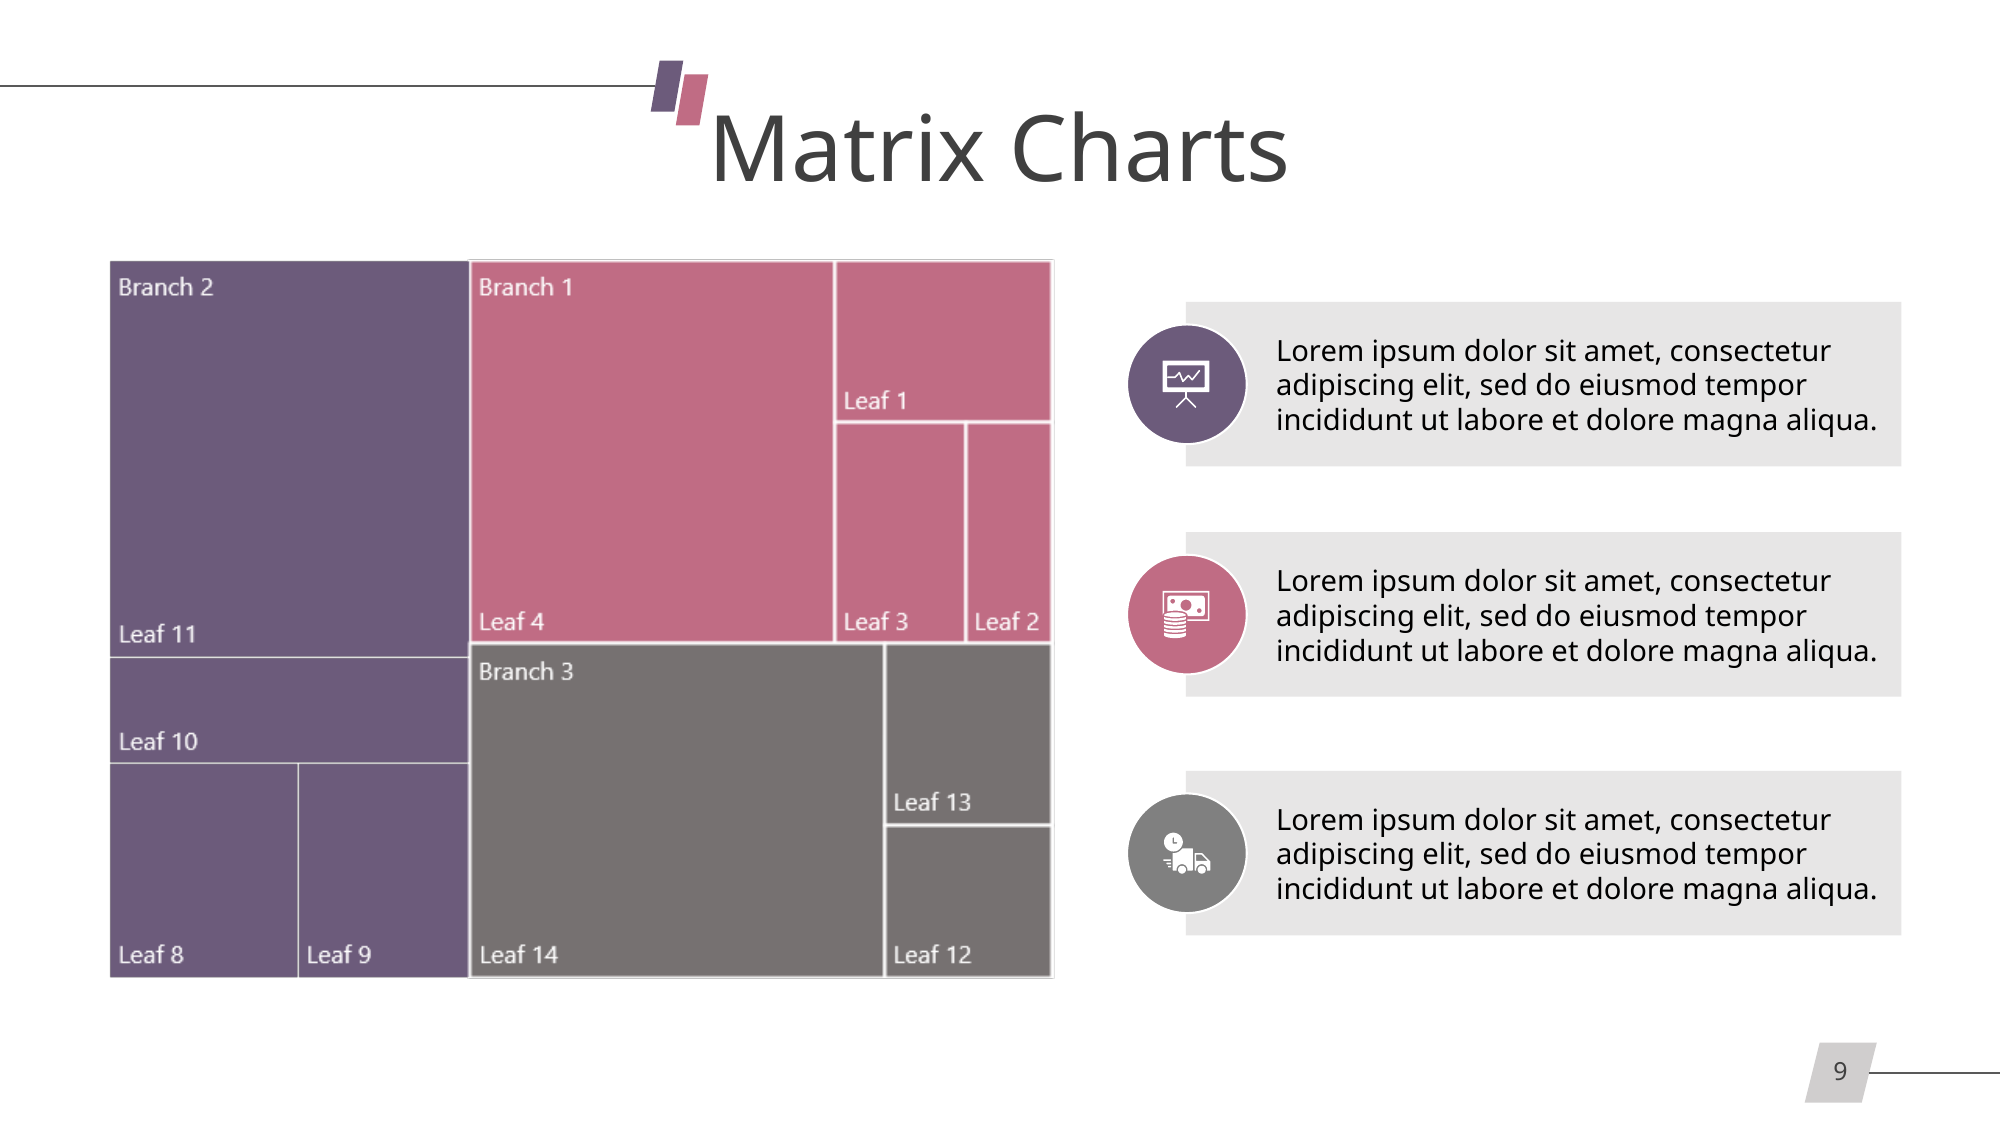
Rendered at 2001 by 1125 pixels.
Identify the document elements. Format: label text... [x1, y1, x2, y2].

text_box [649, 59, 685, 113]
text_box [1126, 323, 1248, 446]
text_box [1162, 590, 1210, 639]
picture [98, 249, 1067, 993]
text_box [1126, 553, 1248, 676]
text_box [1163, 832, 1211, 874]
slide_number 9 [1412, 1042, 1863, 1103]
text_box [674, 73, 710, 127]
text_box Lorem ipsum dolor sit amet, consectetur adipiscing elit, sed do eiusmod tempor incididunt ut labore et dolore magna aliqua. [1185, 301, 1902, 467]
text_box Lorem ipsum dolor sit amet, consectetur adipiscing elit, sed do eiusmod tempor incididunt ut labore et dolore magna aliqua. [1185, 770, 1902, 936]
title Matrix Charts [137, 95, 1863, 196]
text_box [1162, 360, 1210, 408]
text_box Lorem ipsum dolor sit amet, consectetur adipiscing elit, sed do eiusmod tempor incididunt ut labore et dolore magna aliqua. [1185, 531, 1902, 698]
text_box [1126, 792, 1248, 915]
